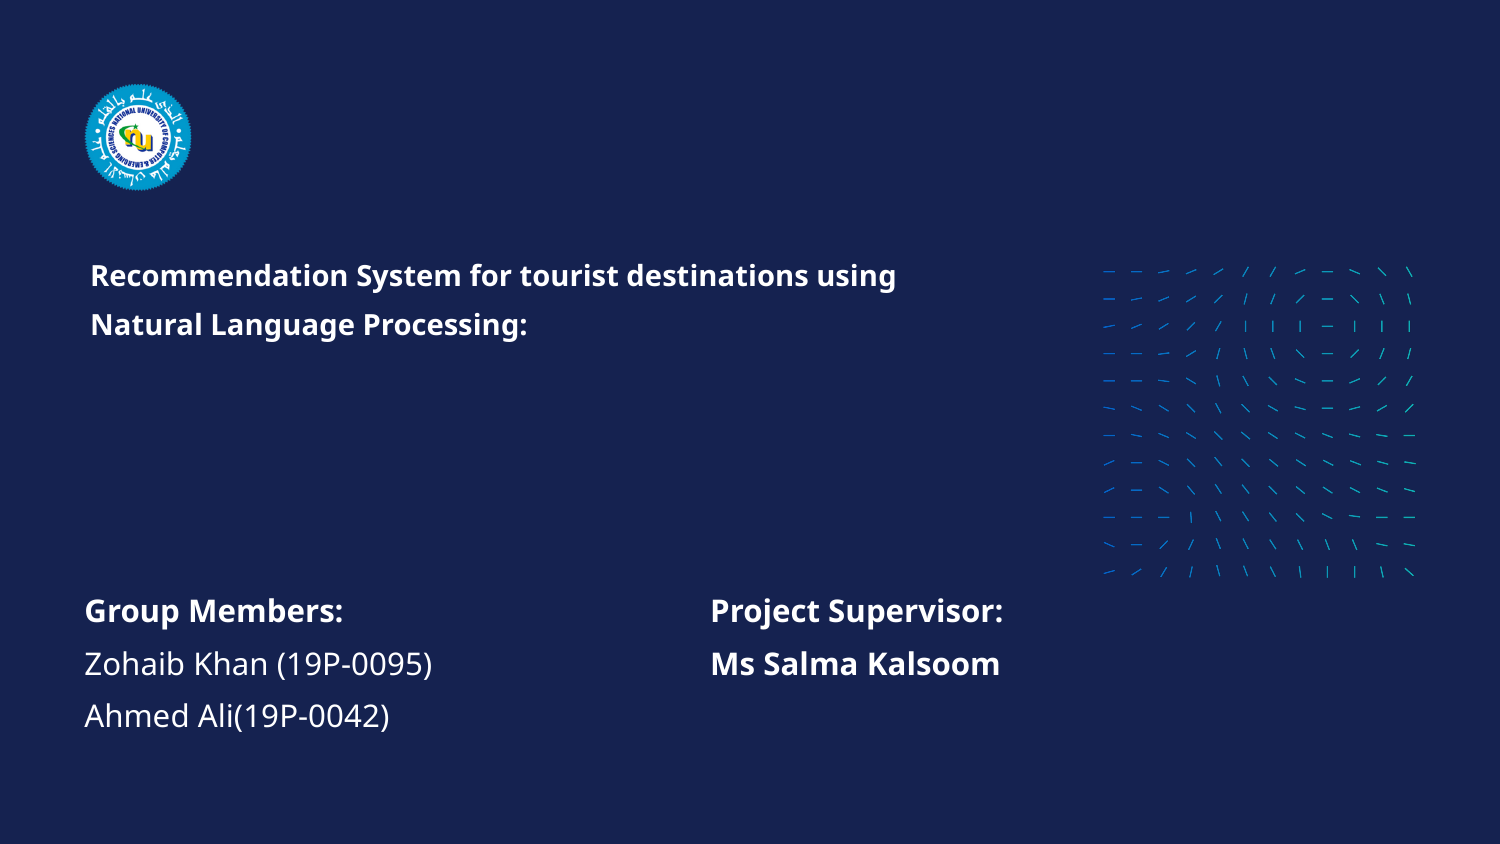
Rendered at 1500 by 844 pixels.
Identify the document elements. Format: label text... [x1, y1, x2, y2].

picture [106, 106, 170, 170]
picture [84, 141, 128, 191]
picture [161, 162, 169, 169]
text_box Recommendation System for tourist destinations using Natural Language Processing: [90, 242, 974, 341]
picture [131, 96, 143, 101]
picture [1103, 266, 1416, 578]
picture [175, 137, 181, 148]
picture [152, 84, 192, 125]
picture [165, 109, 171, 117]
picture [84, 84, 127, 131]
text_box Group Members: Zohaib Khan (19P-0095) Ahmed Ali(19P-0042) [84, 576, 533, 734]
picture [149, 149, 192, 191]
picture [170, 152, 178, 159]
text_box Project Supervisor: Ms Salma Kalsoom [710, 576, 1246, 682]
